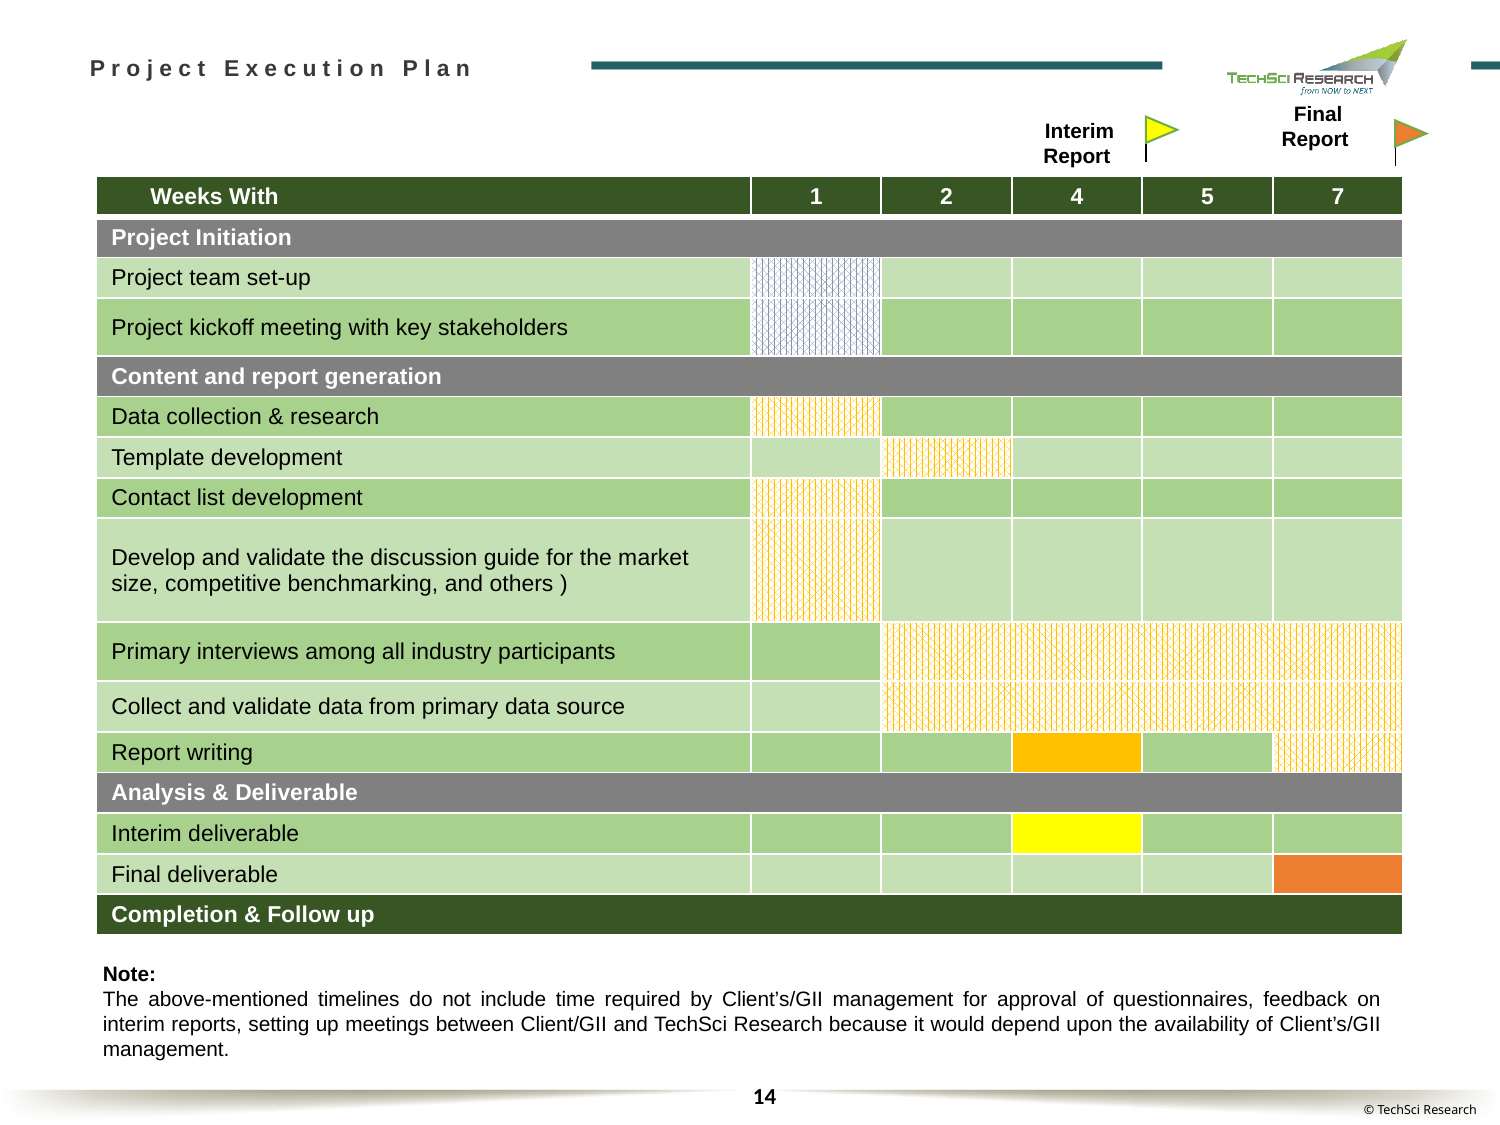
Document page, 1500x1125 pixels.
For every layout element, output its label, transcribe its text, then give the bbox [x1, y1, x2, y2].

table_cell [752, 479, 880, 517]
list Project Execution Plan [74, 29, 1316, 110]
table_cell [1013, 519, 1141, 621]
table_cell Completion & Follow up [97, 895, 1402, 934]
table_cell [1274, 258, 1402, 297]
table_cell [882, 623, 1402, 680]
table_cell [1013, 733, 1141, 772]
table_cell Collect and validate data from primary data source [97, 682, 750, 731]
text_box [1145, 116, 1178, 162]
table_cell [752, 682, 880, 731]
text_box Note: The above-mentioned timelines do not include time required by Client’s/GII management for approval of questionnaires, feedback on interim reports, setting up meetings between Client/GII and TechSci Research because it would depend upon the availability of Client’s/GII management. [88, 953, 1396, 1069]
table_header Weeks With [97, 177, 750, 214]
table_cell Project kickoff meeting with key stakeholders [97, 299, 750, 355]
table_header 4 [1013, 177, 1141, 214]
table_cell [752, 438, 880, 477]
table_header 5 [1143, 177, 1272, 214]
table_cell Template development [97, 438, 750, 477]
table_cell [882, 258, 1011, 297]
table_cell [1013, 814, 1141, 853]
table_cell [1274, 733, 1402, 772]
table_cell [1274, 855, 1402, 893]
table_cell [1274, 299, 1402, 355]
table_cell Analysis & Deliverable [97, 773, 1402, 812]
table_cell [1274, 438, 1402, 477]
table_cell Report writing [97, 733, 750, 772]
table_cell [752, 855, 880, 893]
table_cell [1143, 855, 1272, 893]
text_box Interim Report [1015, 102, 1144, 183]
table_cell [882, 733, 1011, 772]
table_cell [1013, 258, 1141, 297]
table_cell [1143, 479, 1272, 517]
table_cell [1013, 438, 1141, 477]
table_cell [1013, 479, 1141, 517]
text_box Final Report [1253, 85, 1383, 166]
table_cell [882, 814, 1011, 853]
table_cell [1274, 814, 1402, 853]
table_cell Develop and validate the discussion guide for the market size, competitive benchmarking, and others ) [97, 519, 750, 621]
table_cell [752, 814, 880, 853]
table_cell [1143, 258, 1272, 297]
table_cell Project team set-up [97, 258, 750, 297]
table_cell [752, 299, 880, 355]
table_cell [752, 258, 880, 297]
table_cell [1013, 855, 1141, 893]
table_cell [1143, 814, 1272, 853]
table_cell [1274, 479, 1402, 517]
table_cell [1143, 519, 1272, 621]
table_cell [752, 519, 880, 621]
table_cell Content and report generation [97, 357, 1402, 396]
table_cell [882, 397, 1011, 436]
table_cell Project Initiation [97, 220, 1402, 257]
table_cell [752, 623, 880, 680]
table_header 2 [882, 177, 1011, 214]
table_cell Contact list development [97, 479, 750, 517]
table_cell Interim deliverable [97, 814, 750, 853]
table_cell [882, 855, 1011, 893]
table_cell [1143, 733, 1272, 772]
table_cell [1274, 397, 1402, 436]
table_cell [882, 519, 1011, 621]
table_cell [1143, 397, 1272, 436]
table_cell Data collection & research [97, 397, 750, 436]
table_header 7 [1274, 177, 1402, 214]
table_header 1 [752, 177, 880, 214]
table_cell [1143, 438, 1272, 477]
table_cell [1274, 519, 1402, 621]
table_cell [882, 479, 1011, 517]
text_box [1395, 120, 1427, 166]
table_cell [1143, 299, 1272, 355]
table_cell [752, 397, 880, 436]
table_cell [882, 438, 1011, 477]
table_cell [1013, 397, 1141, 436]
table_cell Final deliverable [97, 855, 750, 893]
picture [0, 0, 1500, 1125]
table_cell [752, 733, 880, 772]
table_cell [1013, 299, 1141, 355]
table_cell [882, 299, 1011, 355]
table_cell Primary interviews among all industry participants [97, 623, 750, 680]
table_cell [882, 682, 1402, 731]
